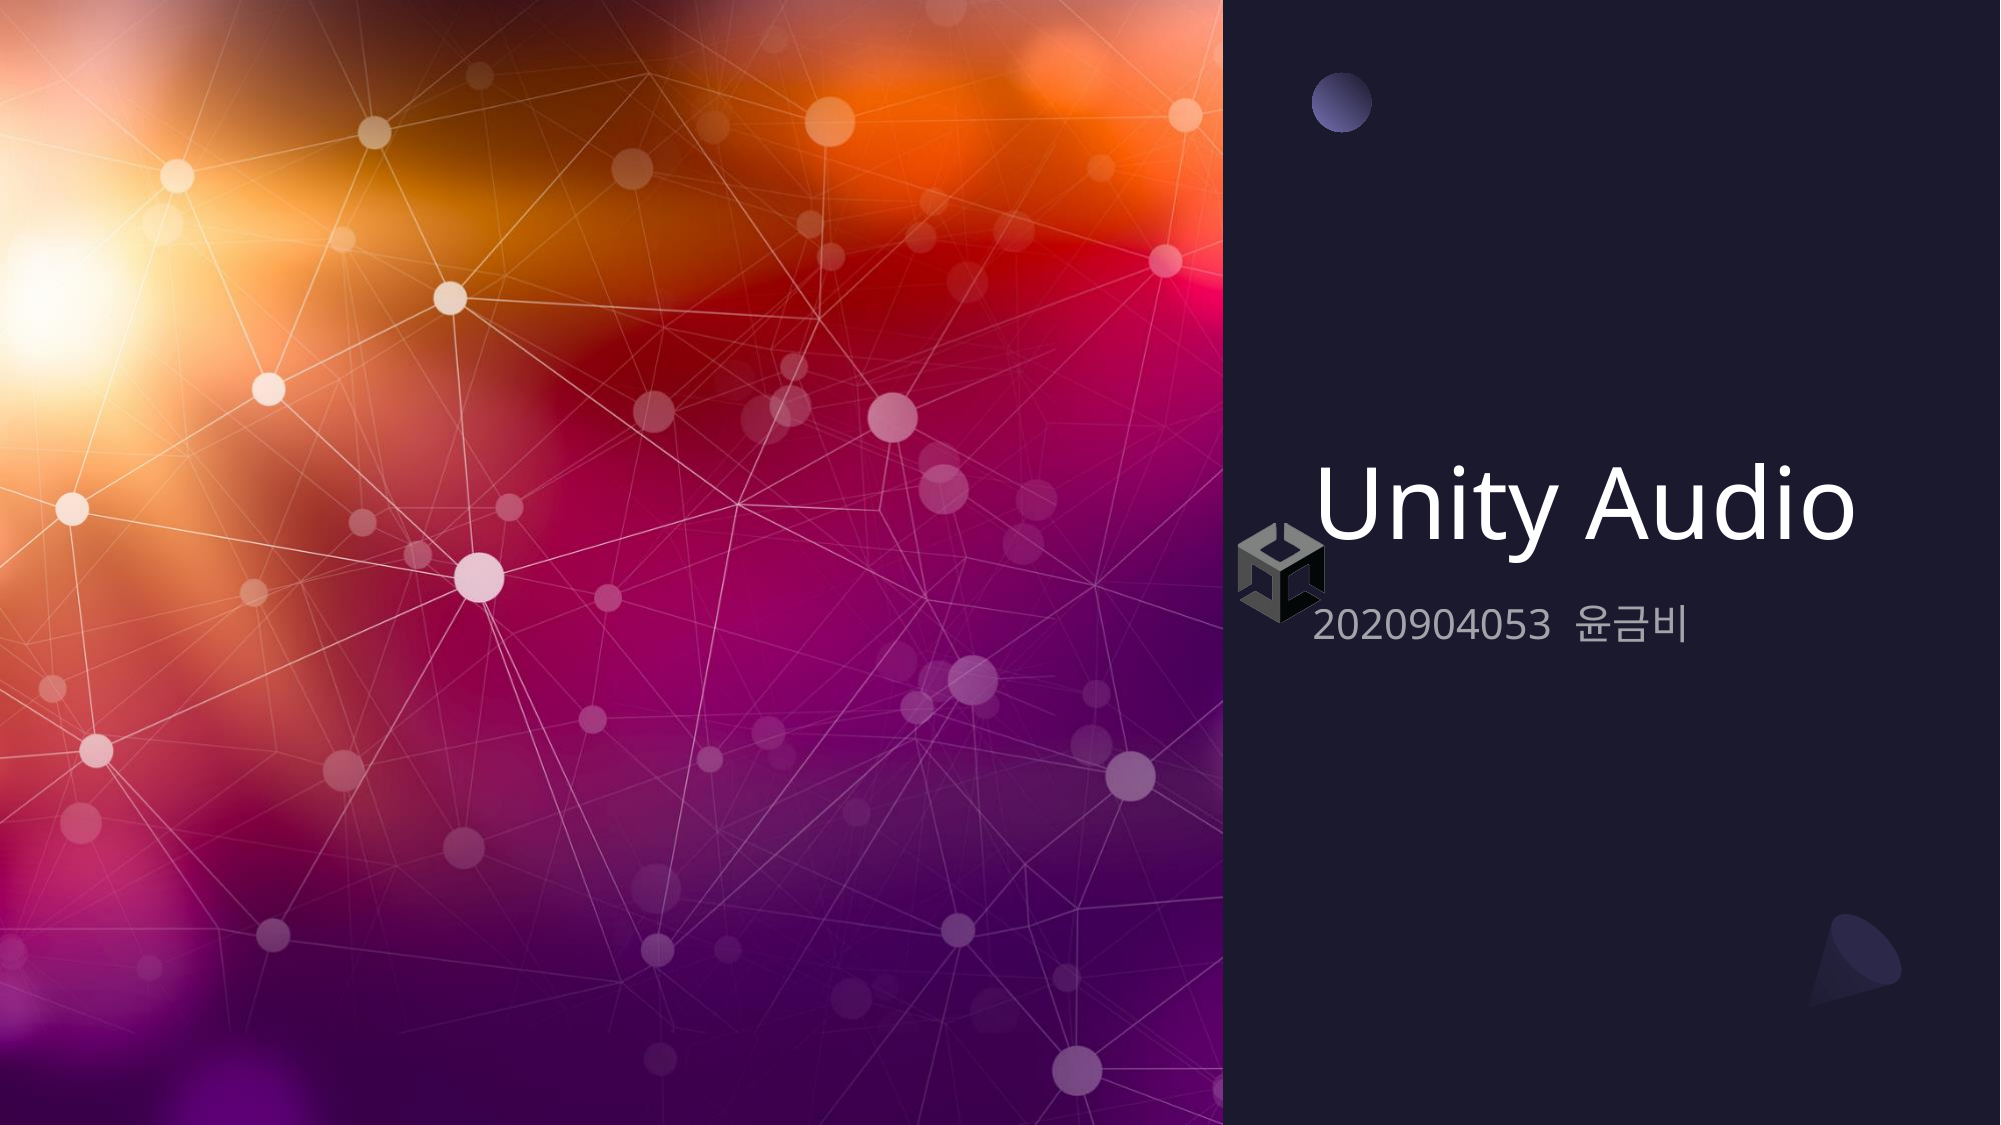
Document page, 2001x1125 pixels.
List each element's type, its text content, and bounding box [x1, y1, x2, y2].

title Unity Audio [1312, 172, 1898, 564]
picture [1237, 523, 1334, 631]
picture [0, 0, 1223, 1125]
list 2020904053 윤금비 [1312, 585, 1898, 870]
